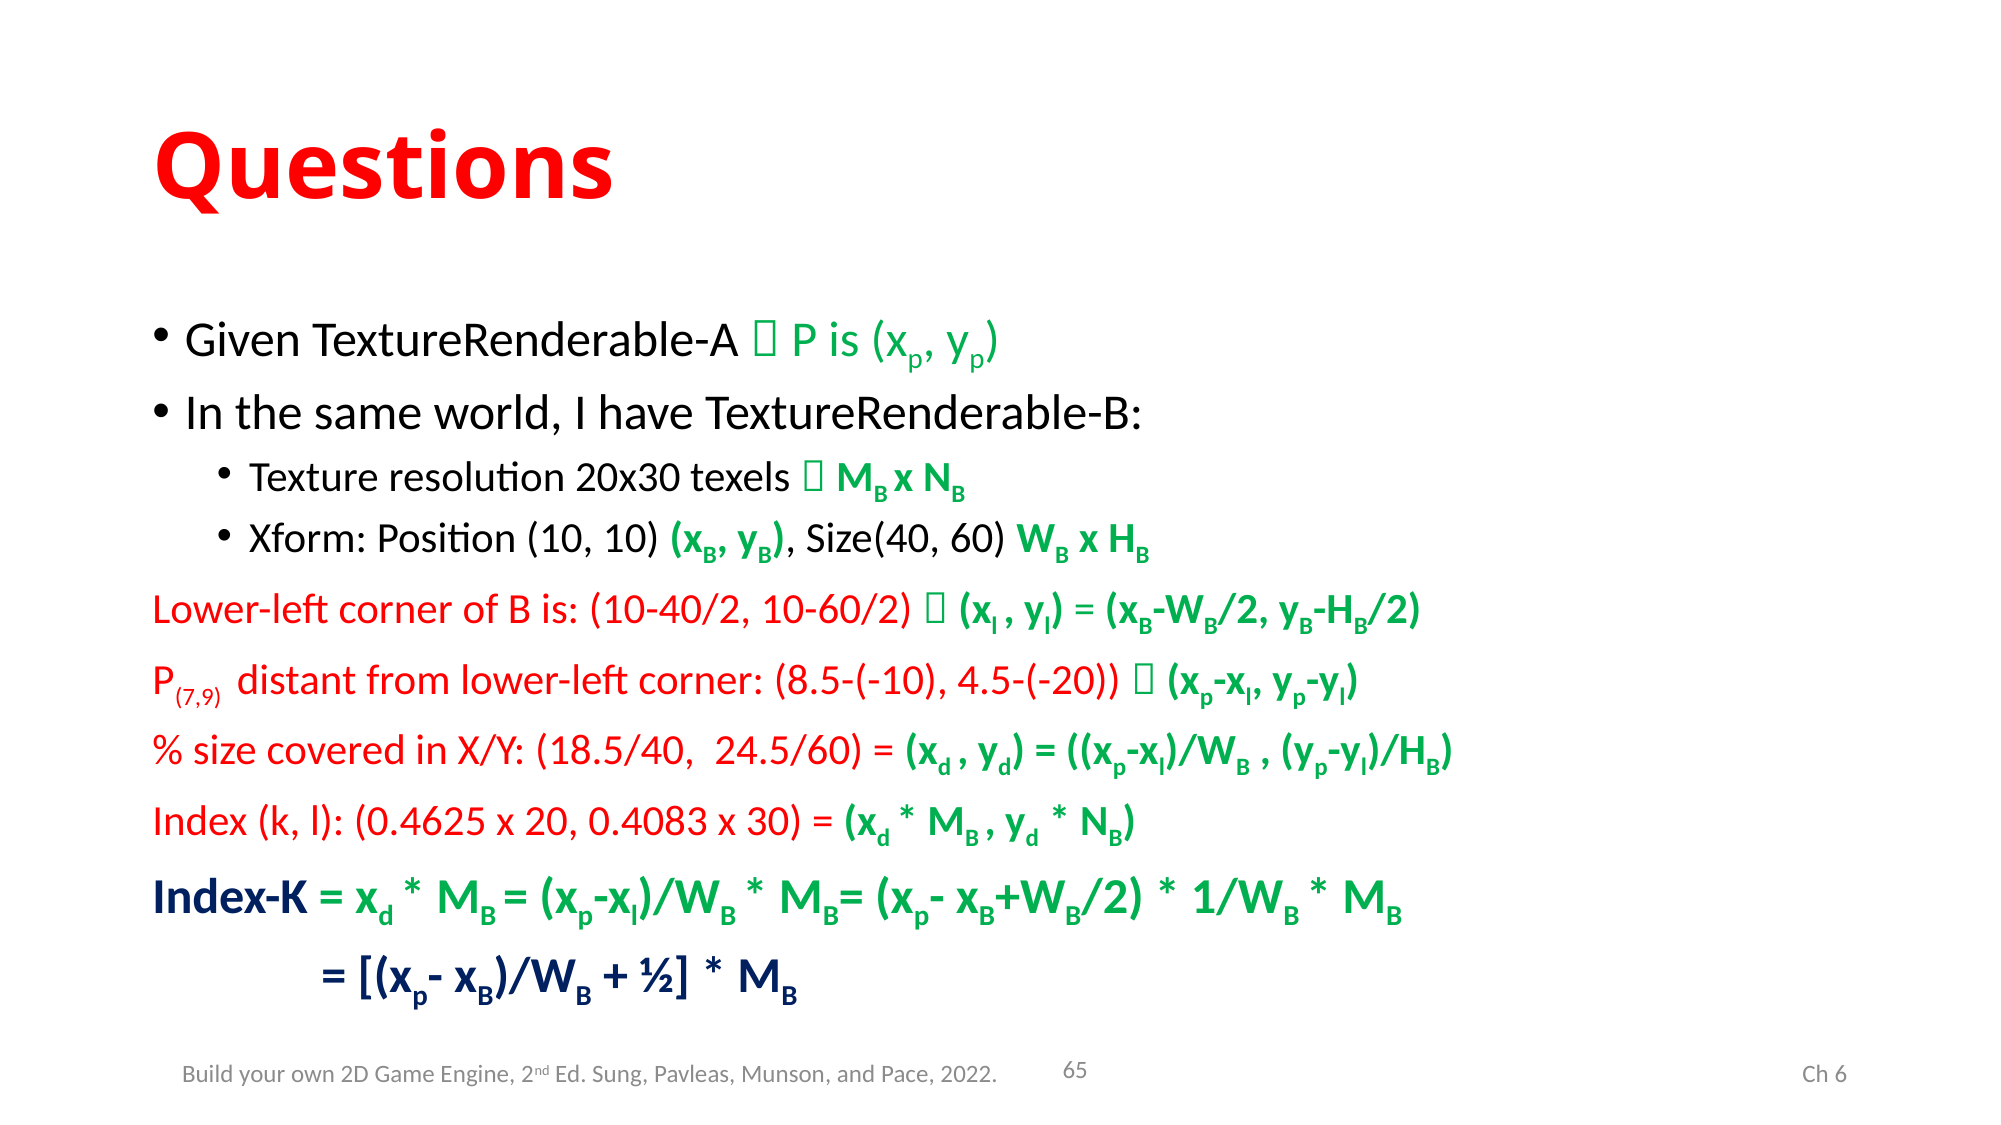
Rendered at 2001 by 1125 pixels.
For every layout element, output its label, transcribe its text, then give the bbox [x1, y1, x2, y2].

list Given TextureRenderable-A  P is (xp, yp) In the same world, I have TextureRenderable-B: Texture resolution 20x30 texels  MB x NB Xform: Position (10, 10) (xB, yB), Size(40, 60) WB x HB Lower-left corner of B is: (10-40/2, 10-60/2)  (xl , yl) = (xB-WB/2, yB-HB/2) P(7,9) distant from lower-left corner: (8.5-(-10), 4.5-(-20))  (xp-xl, yp-yl) % size covered in X/Y: (18.5/40, 24.5/60) = (xd , yd) = ((xp-xl)/WB , (yp-yl)/HB) Index (k, l): (0.4625 x 20, 0.4083 x 30) = (xd * MB , yd * NB) Index-K = xd * MB = (xp-xl)/WB * MB= (xp- xB+WB/2) * 1/WB * MB = [(xp- xB)/WB + ½] * MB [137, 299, 1863, 1014]
title Questions [137, 59, 1863, 278]
